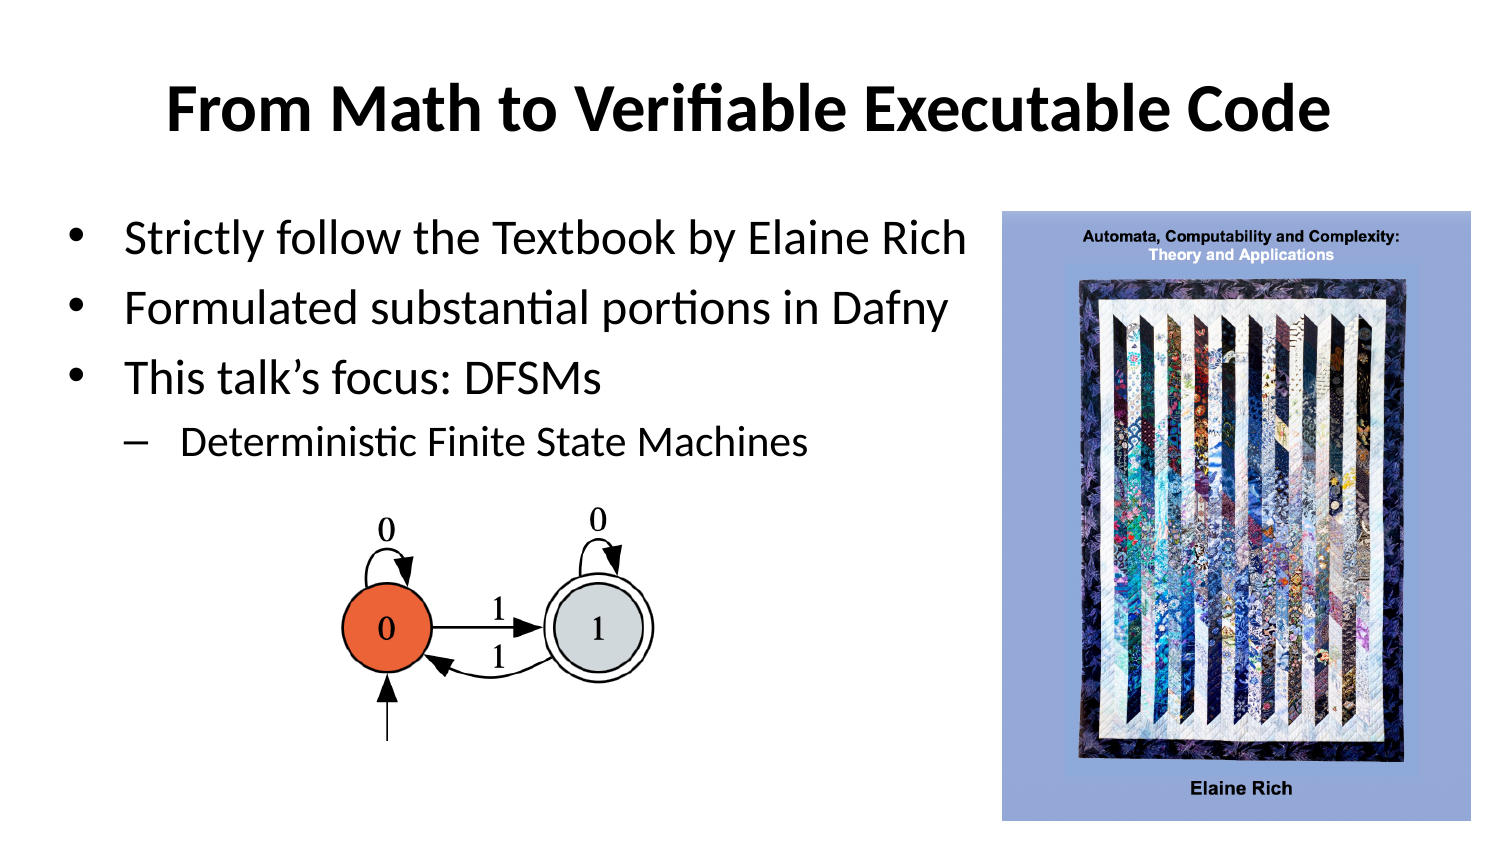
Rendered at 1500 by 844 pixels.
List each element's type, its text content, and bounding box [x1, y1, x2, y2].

picture [1002, 211, 1471, 822]
picture [325, 492, 668, 771]
list Strictly follow the Textbook by Elaine Rich Formulated substantial portions in Dafny This talk’s focus: DFSMs Deterministic Finite State Machines [52, 196, 1003, 754]
title From Math to Verifiable Executable Code [75, 33, 1425, 175]
